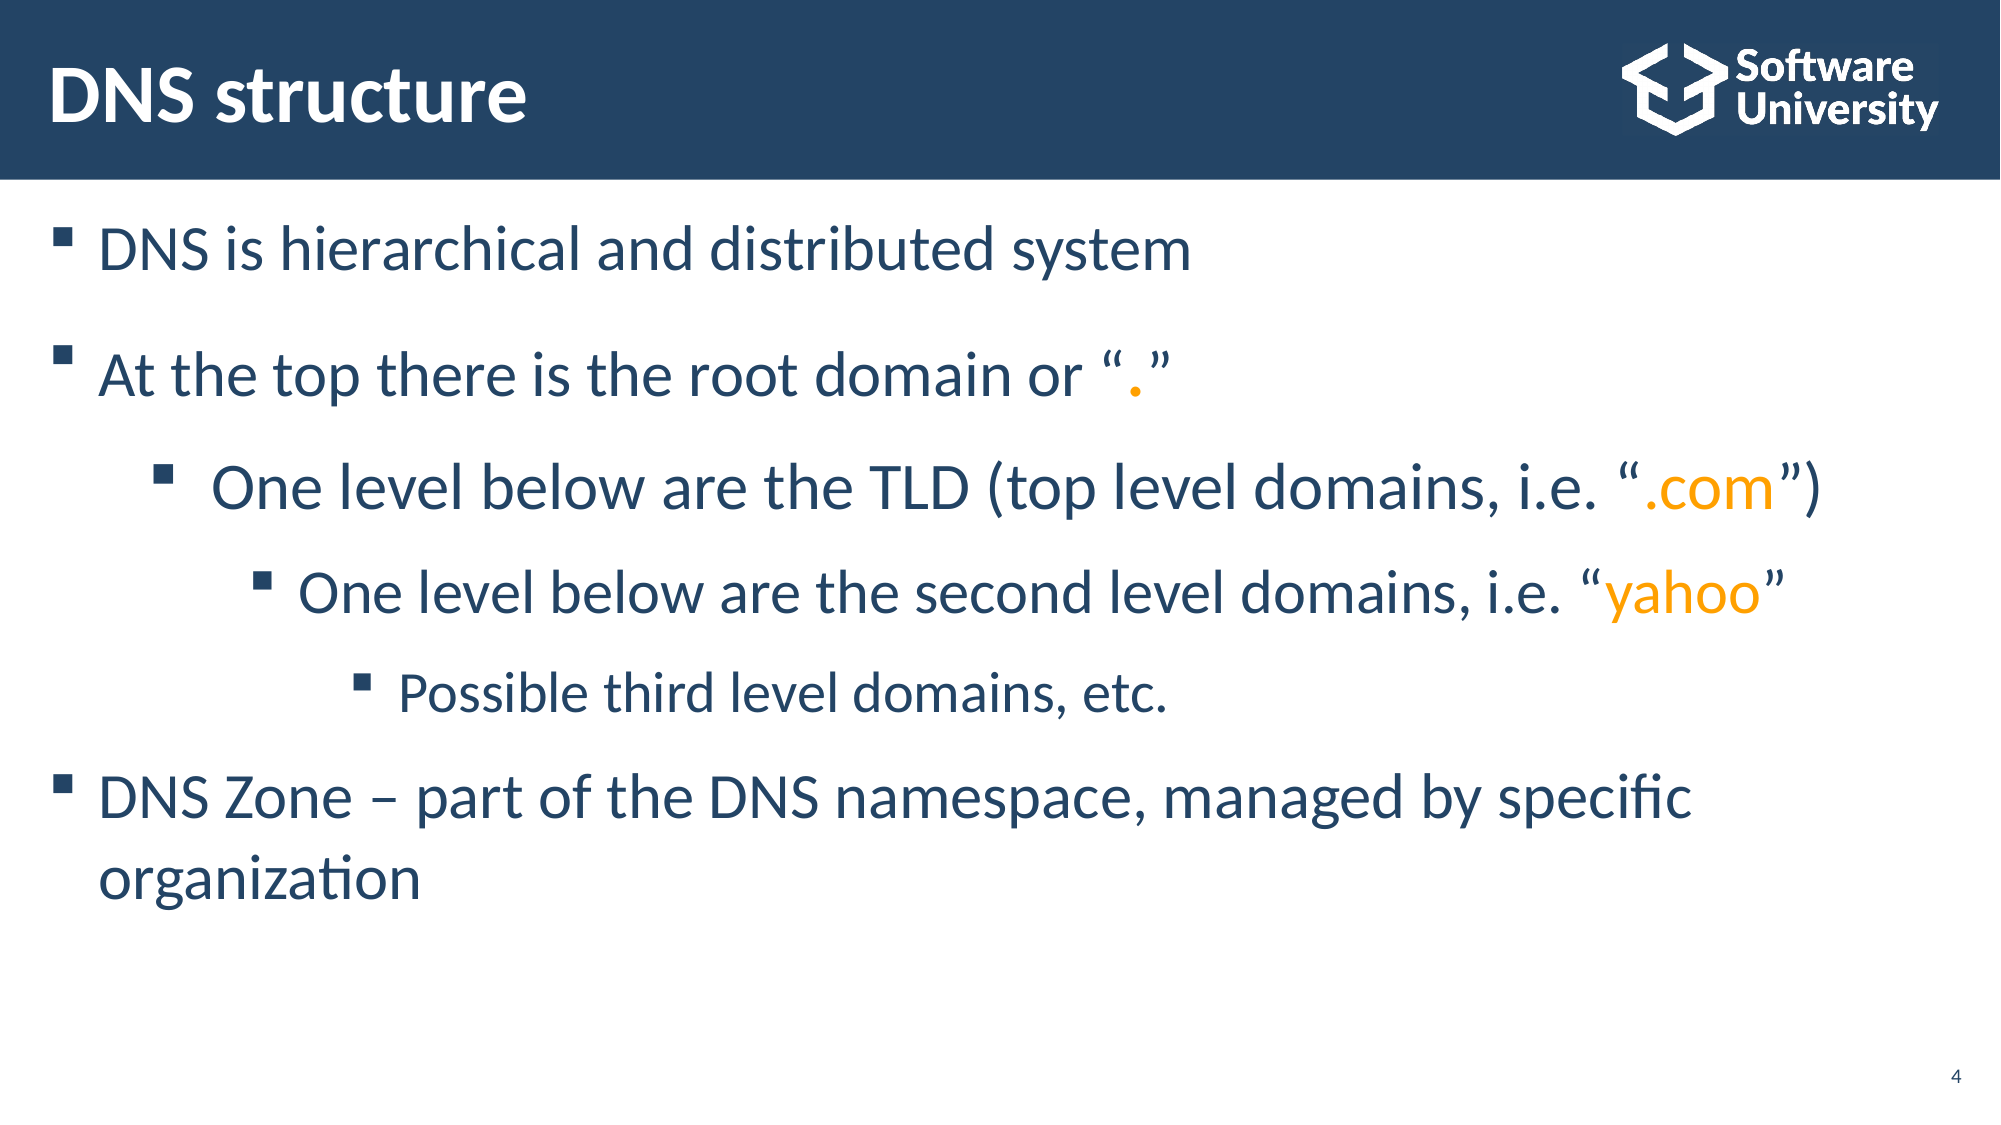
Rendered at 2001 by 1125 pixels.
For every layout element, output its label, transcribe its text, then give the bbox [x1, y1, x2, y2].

picture [1622, 43, 1939, 136]
title DNS structure [31, 16, 1591, 162]
list DNS is hierarchical and distributed system At the top there is the root domain or “.” One level below are the TLD (top level domains, i.e. “.com”) One level below are the second level domains, i.e. “yahoo” Possible third level domains, etc. DNS Zone – part of the DNS namespace, managed by specific organization [31, 196, 1970, 1050]
slide_number 4 [1897, 1049, 1968, 1101]
